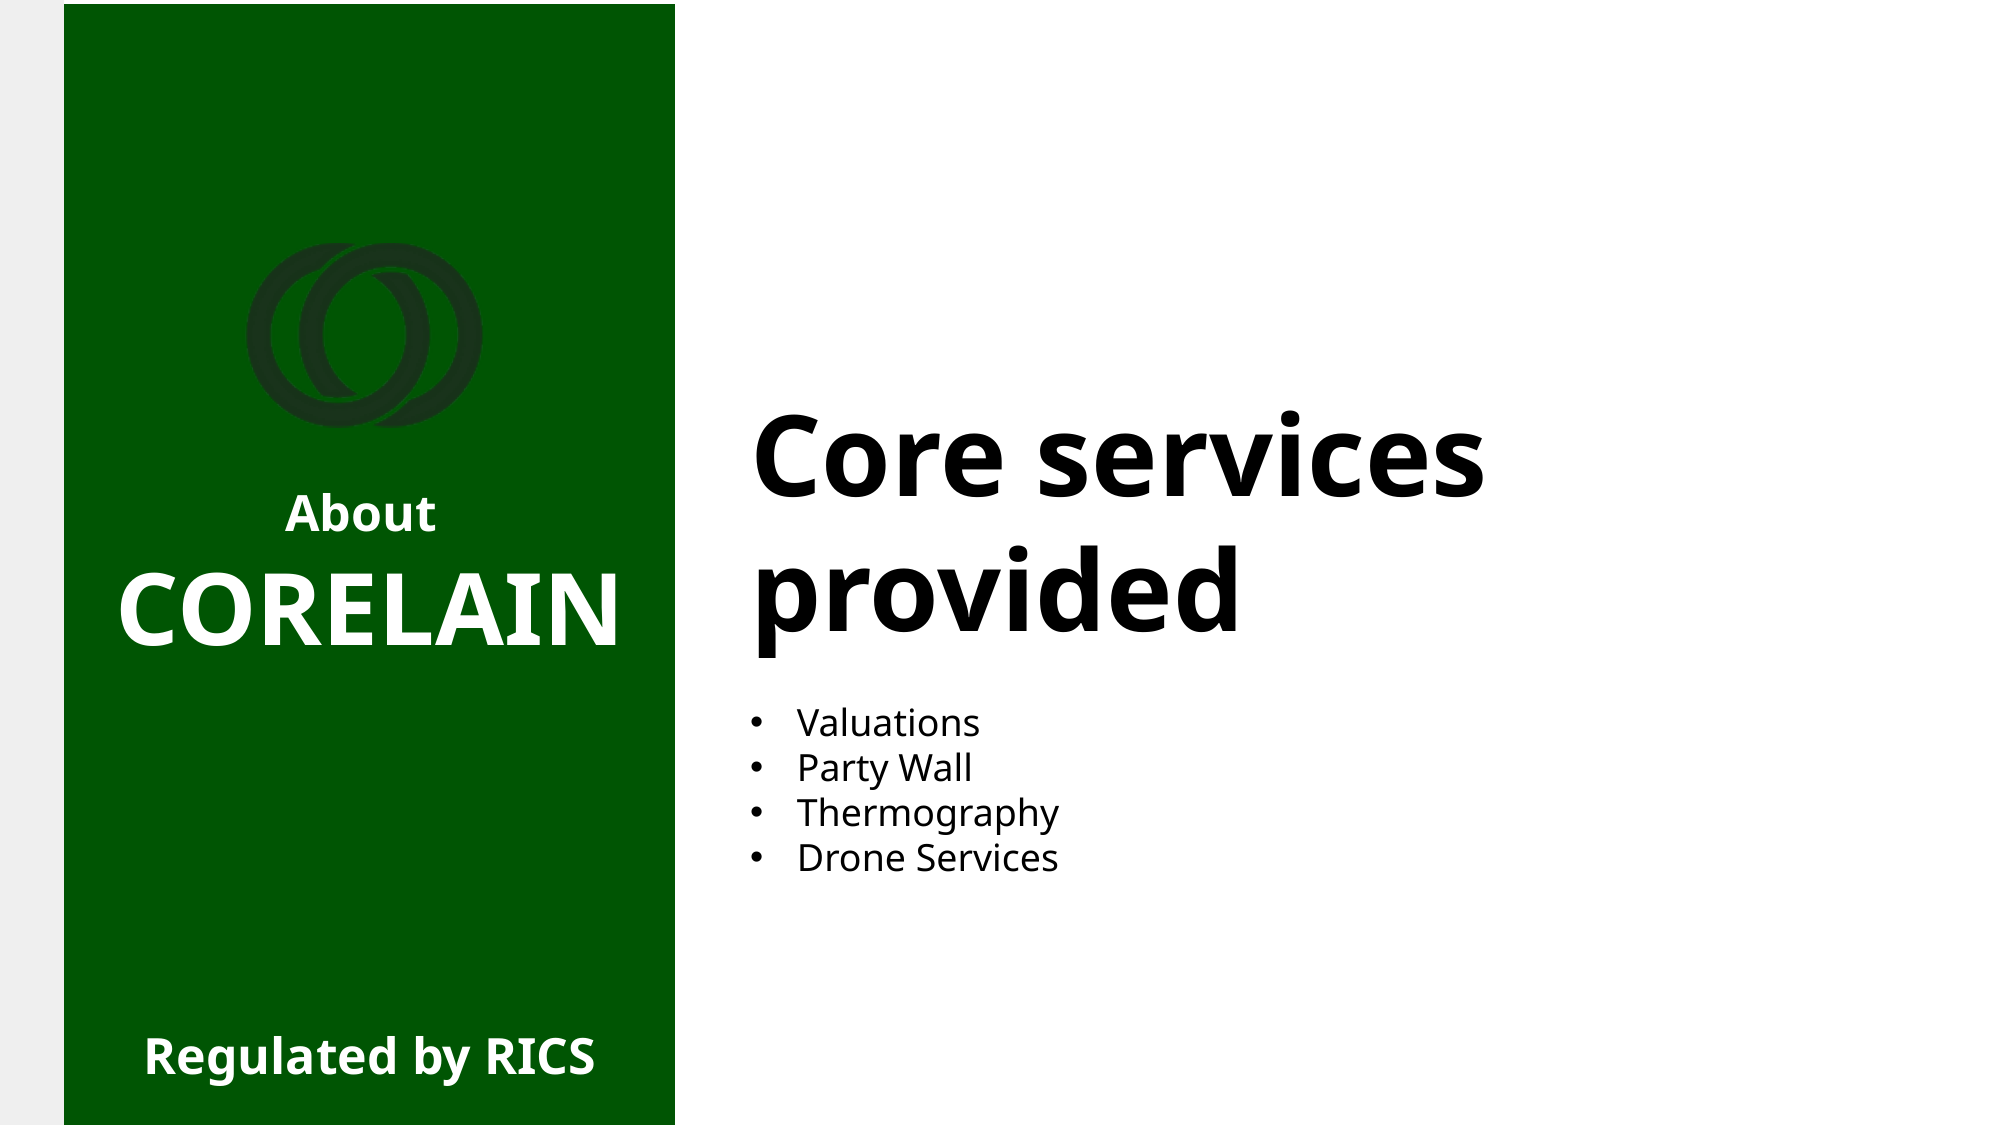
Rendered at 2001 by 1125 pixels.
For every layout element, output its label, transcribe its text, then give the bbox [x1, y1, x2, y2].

picture [223, 243, 499, 428]
text_box [0, 0, 65, 1125]
text_box [65, 4, 675, 1125]
text_box Core services provided Valuations Party Wall Thermography Drone Services [735, 377, 1870, 887]
text_box About CORELAIN Regulated by RICS [91, 457, 649, 1093]
